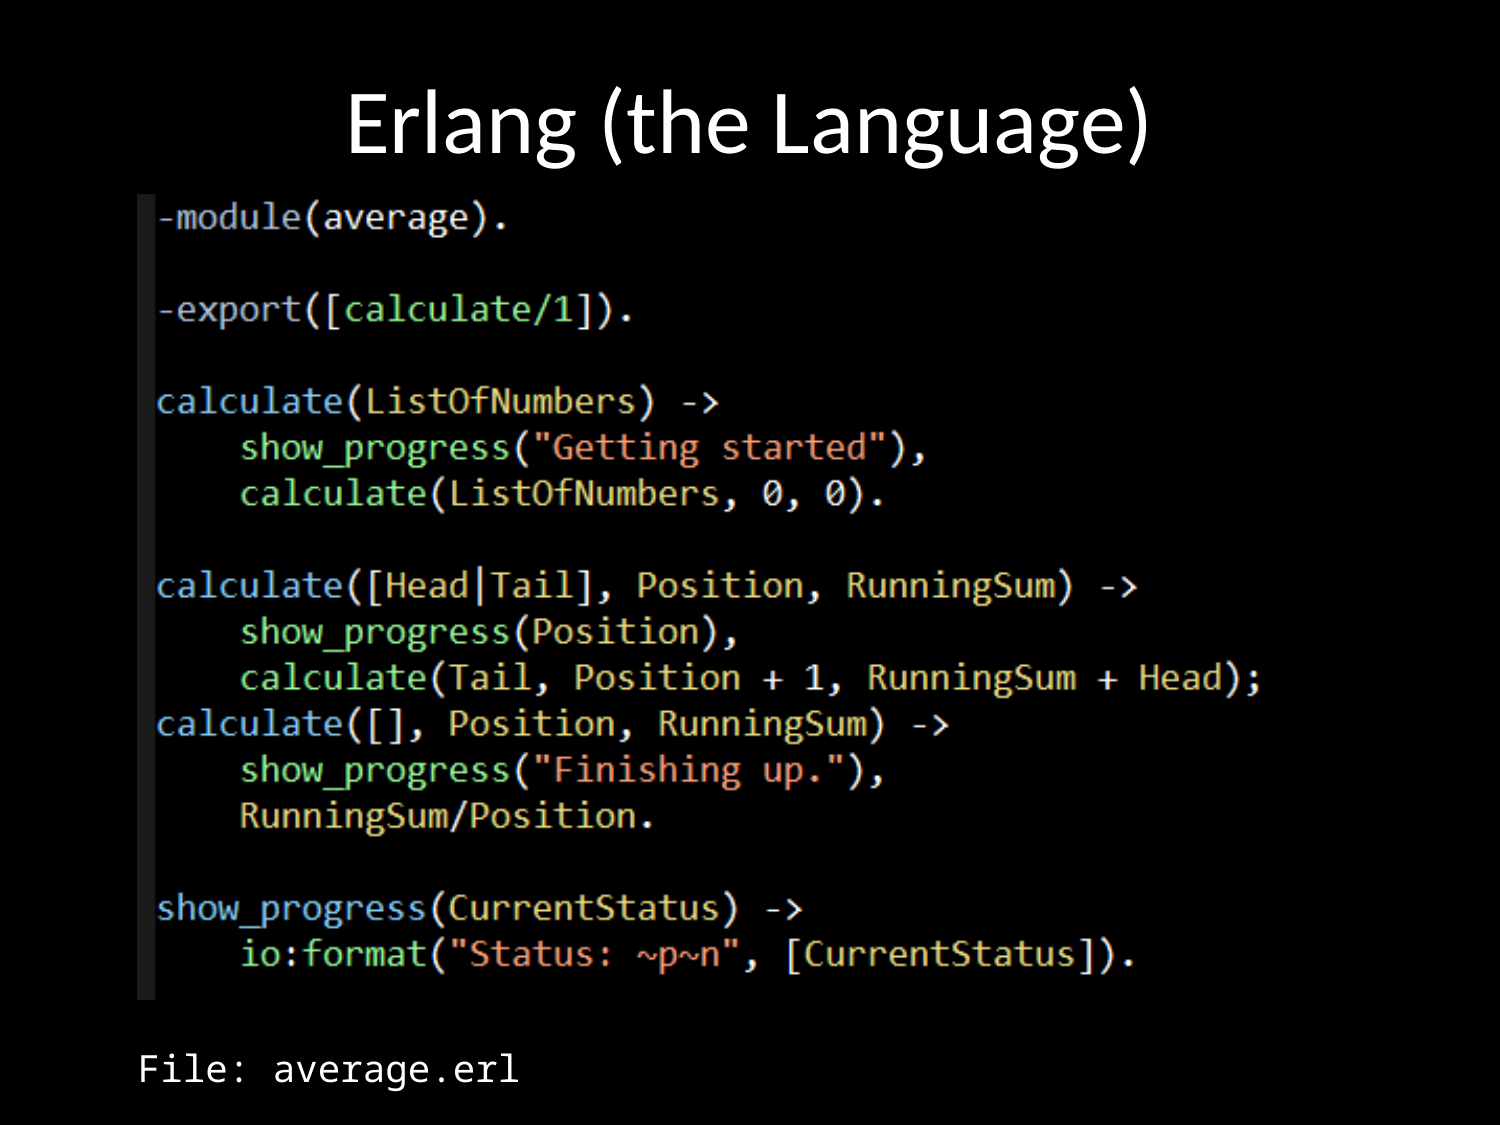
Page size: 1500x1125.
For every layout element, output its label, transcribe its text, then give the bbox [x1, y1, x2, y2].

title Erlang (the Language) [75, 22, 1425, 211]
picture [137, 194, 1288, 1000]
text_box File: average.erl [123, 1037, 536, 1098]
